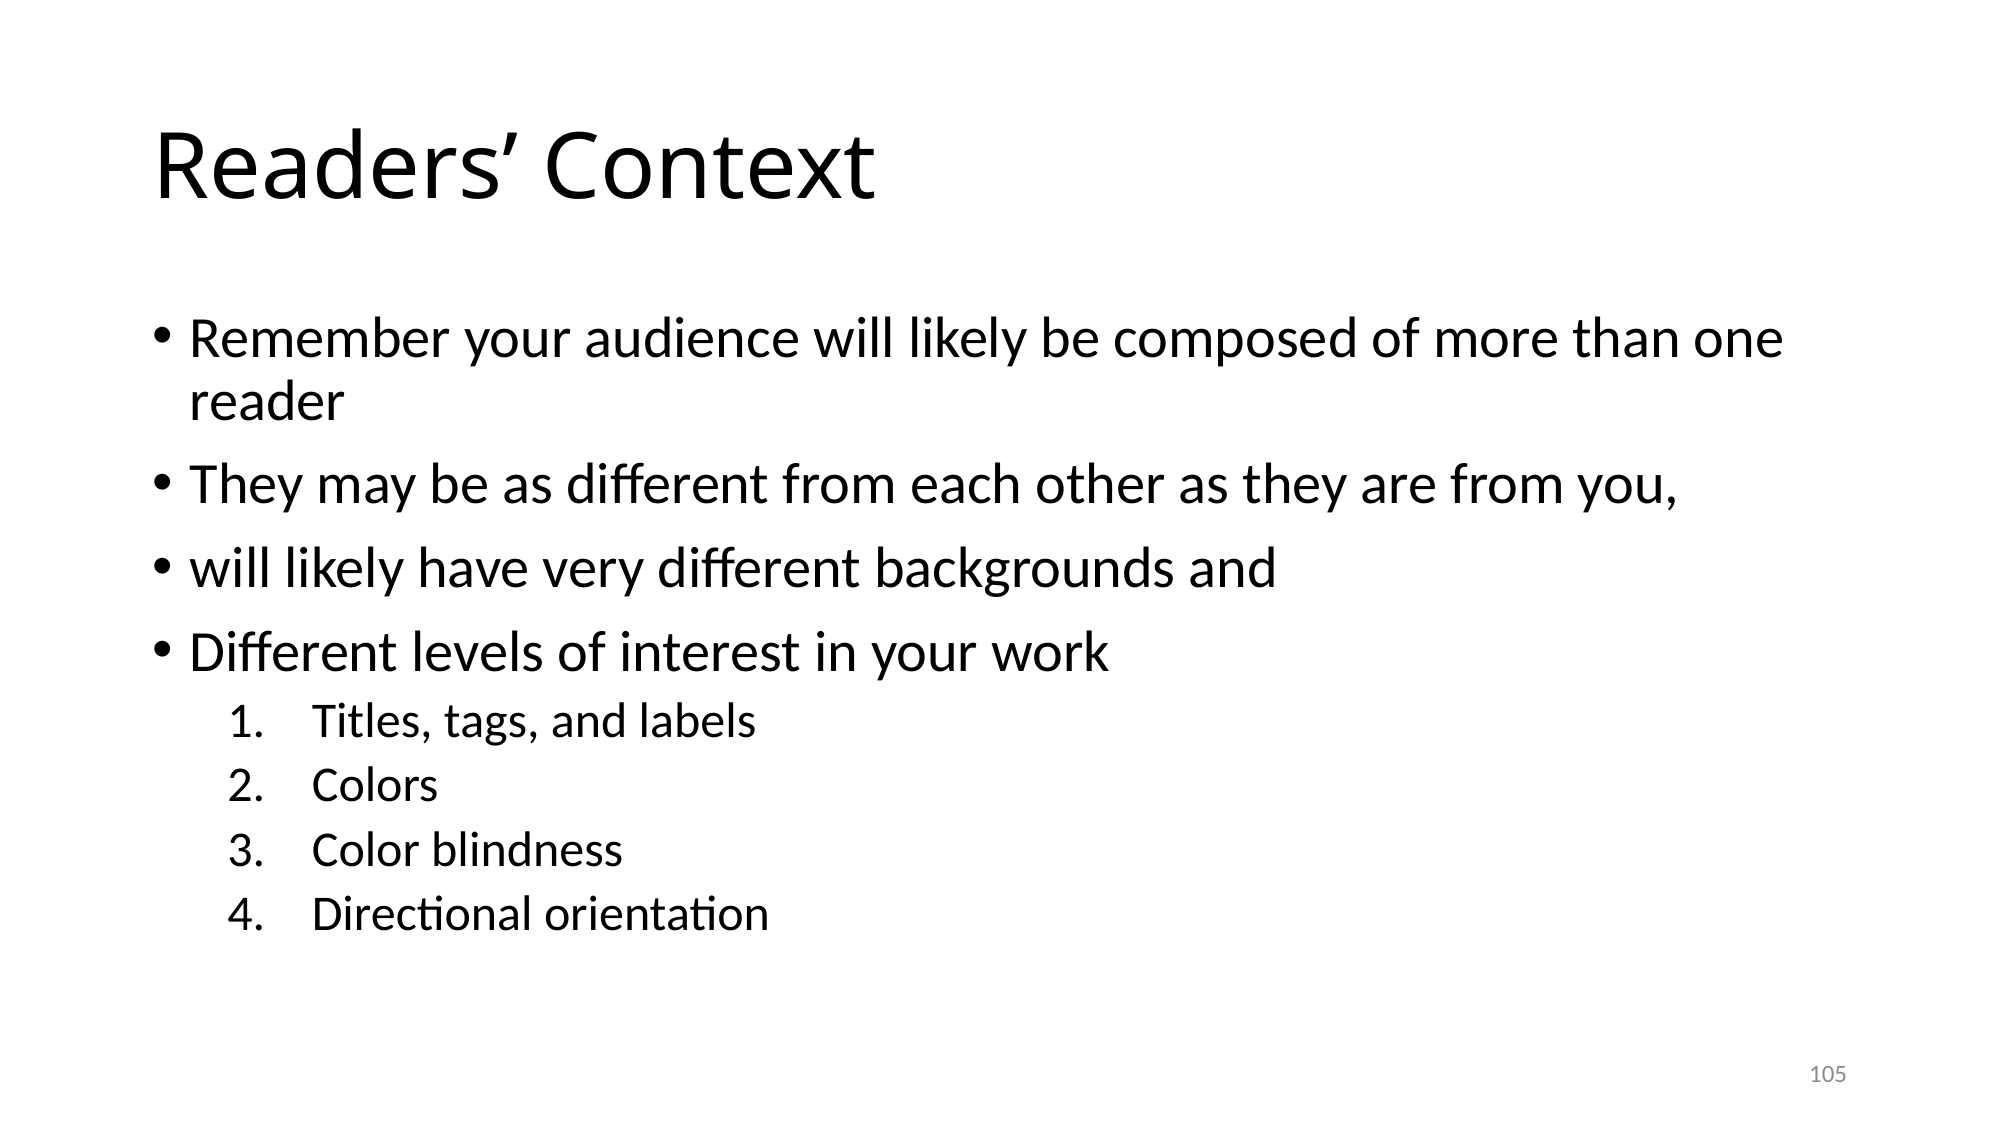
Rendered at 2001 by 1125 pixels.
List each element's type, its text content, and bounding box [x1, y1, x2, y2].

title Readers’ Context [137, 59, 1863, 278]
list Remember your audience will likely be composed of more than one reader They may be as different from each other as they are from you, will likely have very different backgrounds and Different levels of interest in your work Titles, tags, and labels Colors Color blindness Directional orientation [137, 299, 1863, 1014]
slide_number 105 [1412, 1042, 1863, 1103]
